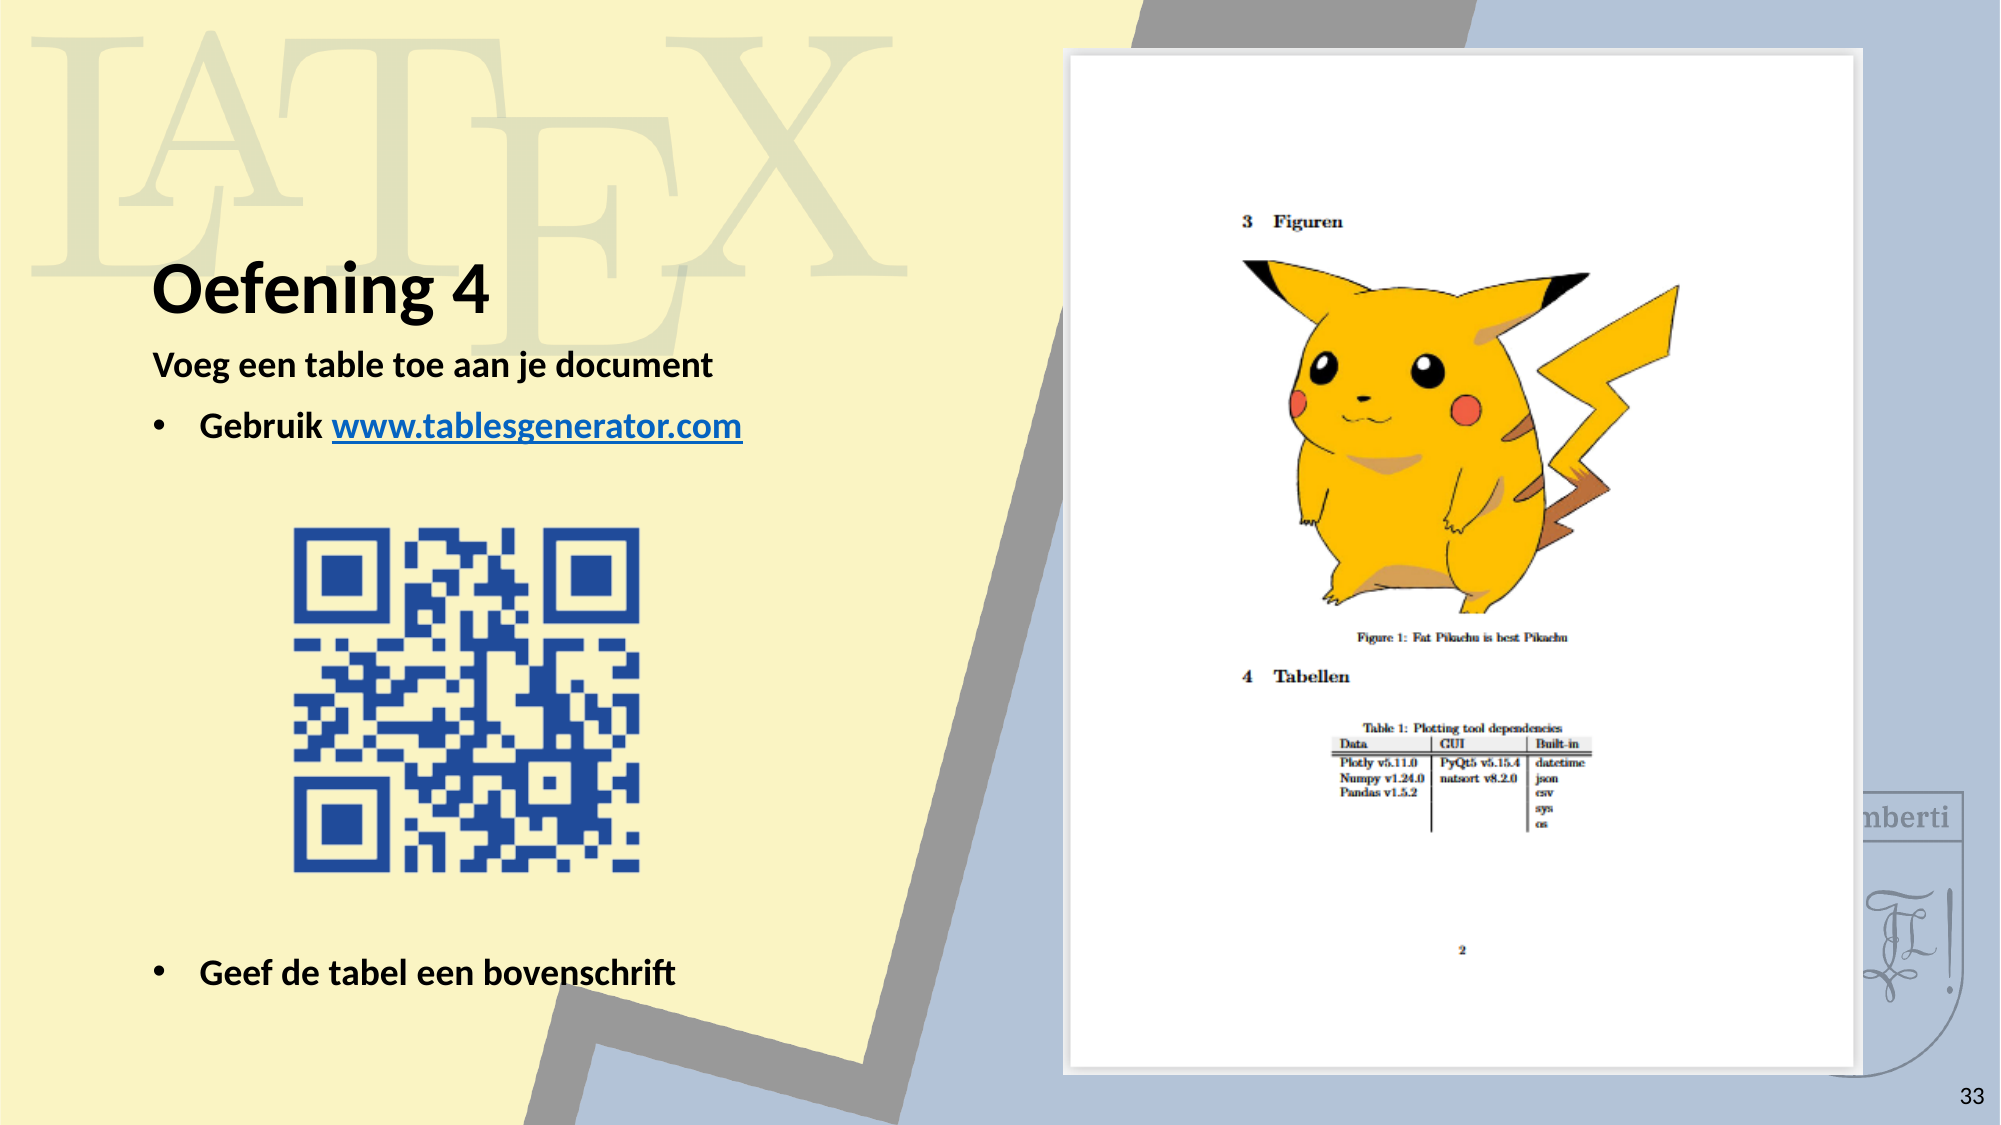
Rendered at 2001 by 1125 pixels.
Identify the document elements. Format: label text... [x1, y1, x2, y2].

picture [0, 0, 2000, 1125]
slide_number 33 [1550, 1065, 2000, 1125]
title Oefening 4 [137, 75, 783, 337]
list Voeg een table toe aan je document Gebruik www.tablesgenerator.com Geef de tabel een bovenschrift [137, 337, 783, 1066]
